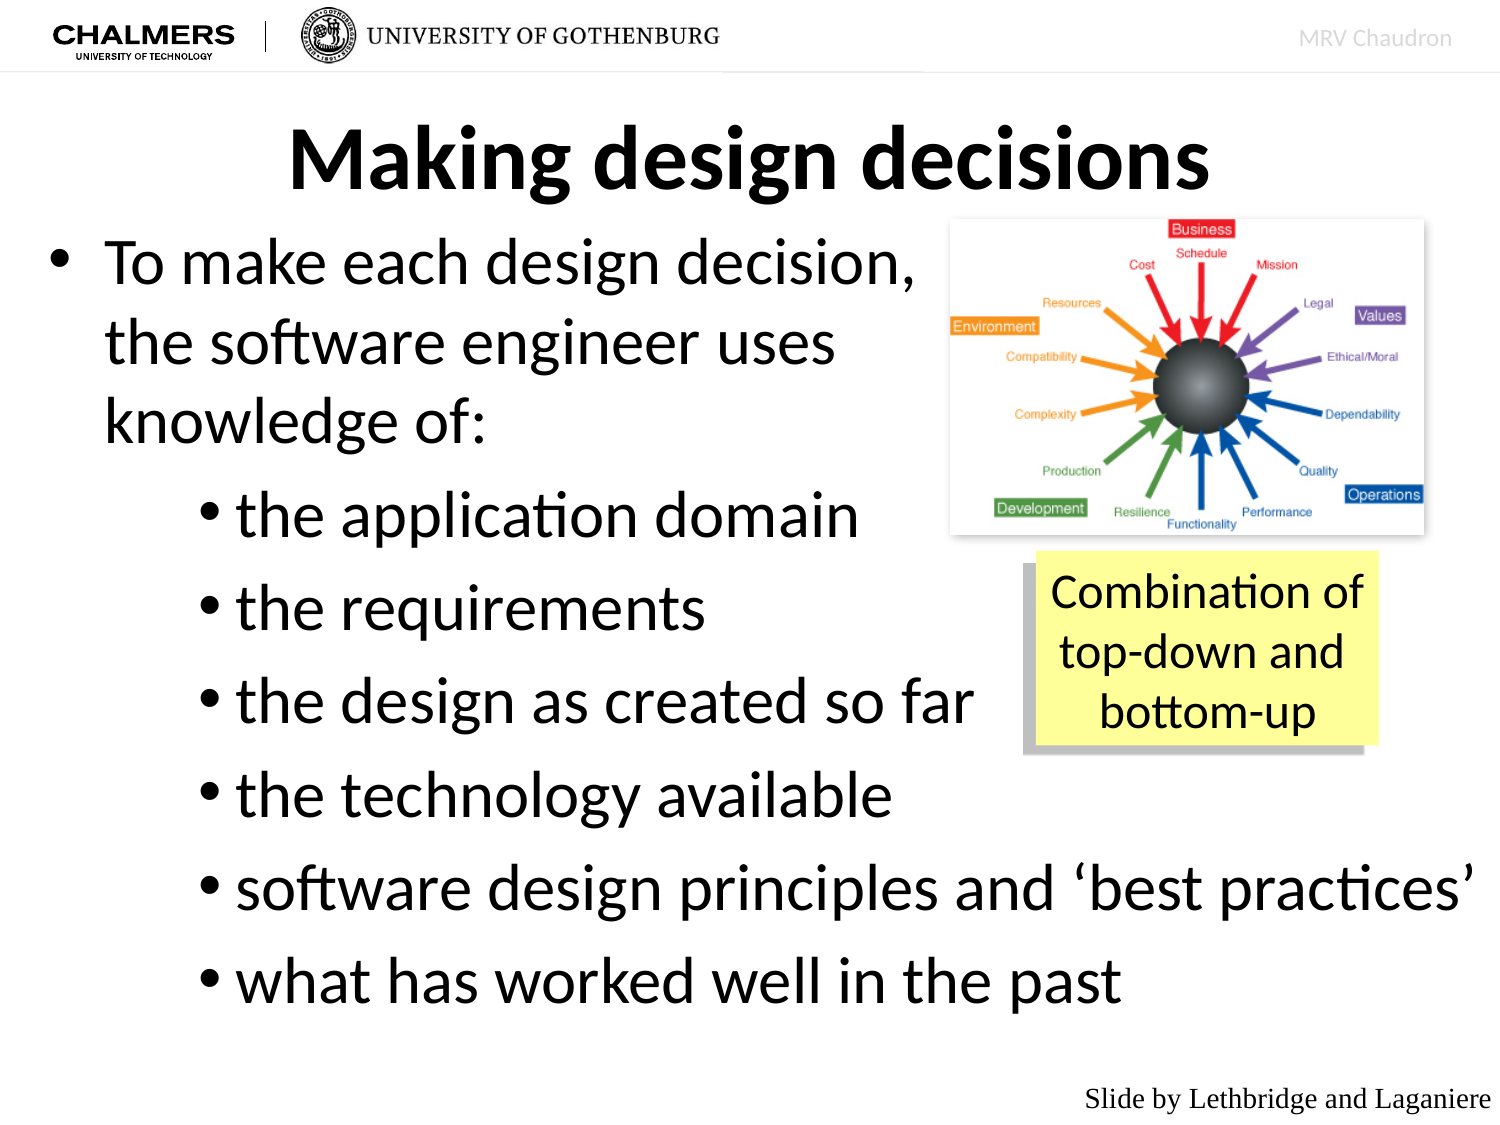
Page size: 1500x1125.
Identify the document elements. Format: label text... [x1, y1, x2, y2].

text_box Slide by Lethbridge and Laganiere [1069, 1072, 1500, 1122]
picture [301, 7, 720, 64]
picture [950, 219, 1424, 535]
title Making design decisions [0, 90, 1500, 215]
list To make each design decision, the software engineer uses knowledge of: the application domain the requirements the design as created so far the technology available software design principles and ‘best practices’ what has worked well in the past [33, 215, 1500, 1073]
text_box Combination of top-down and bottom-up [1035, 550, 1380, 746]
